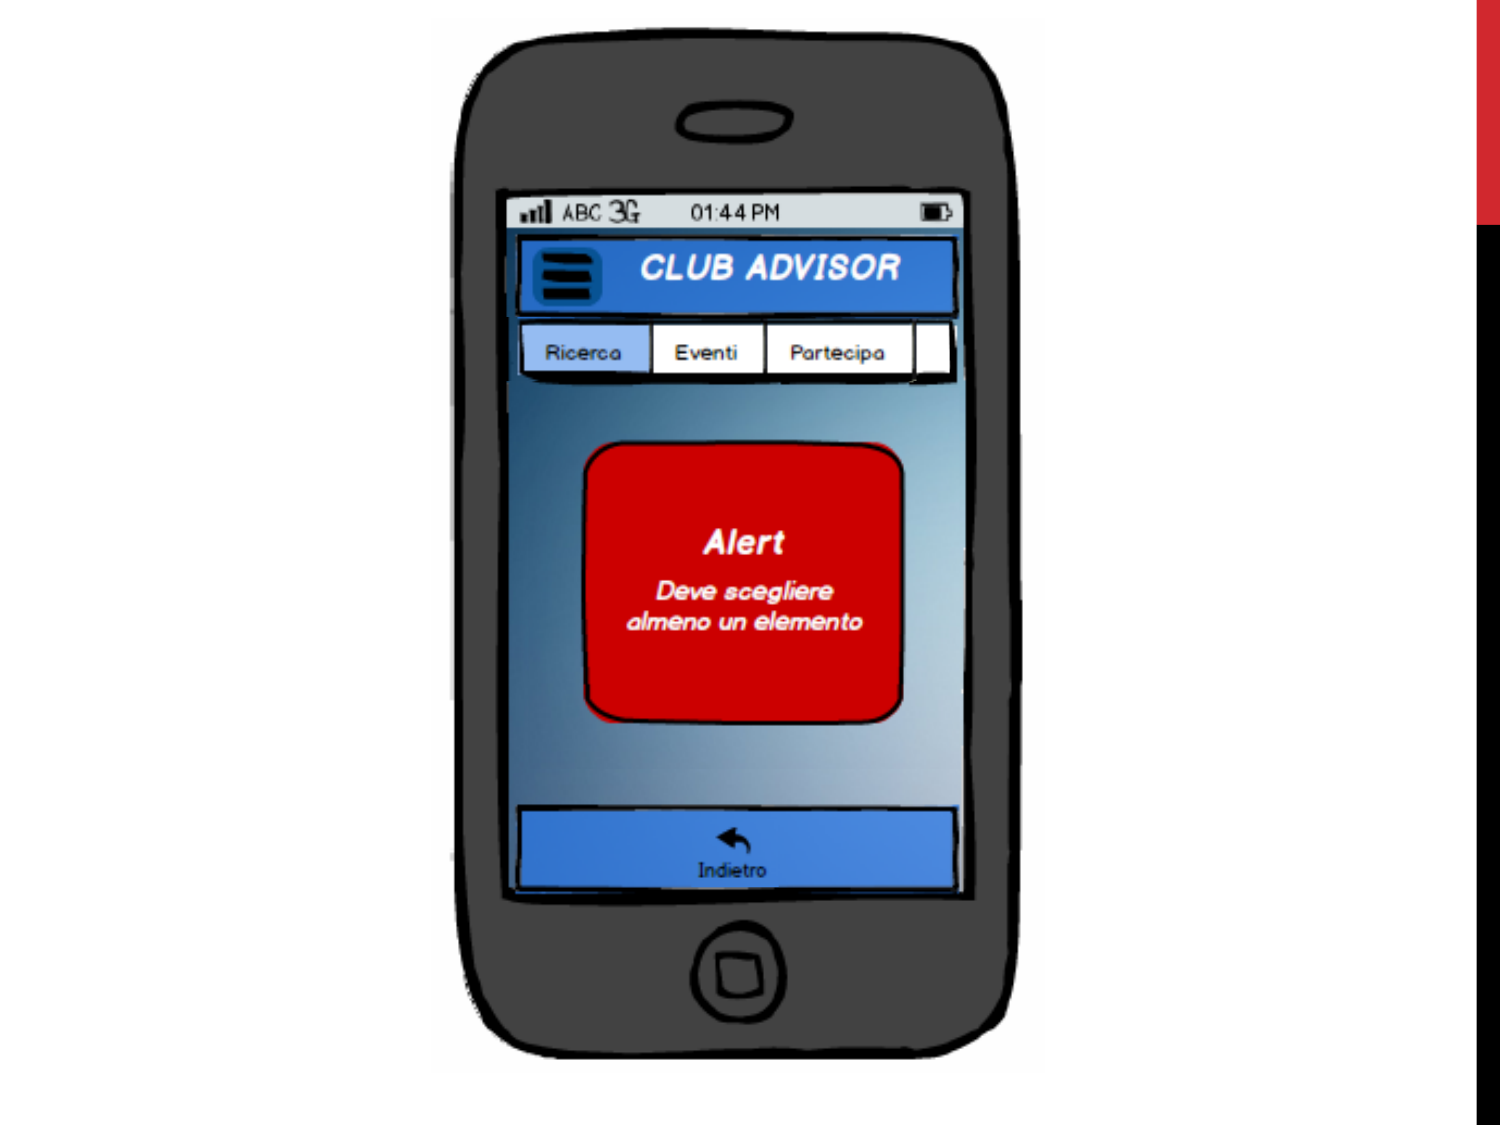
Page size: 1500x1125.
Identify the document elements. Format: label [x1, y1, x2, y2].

picture [430, 0, 1093, 1123]
